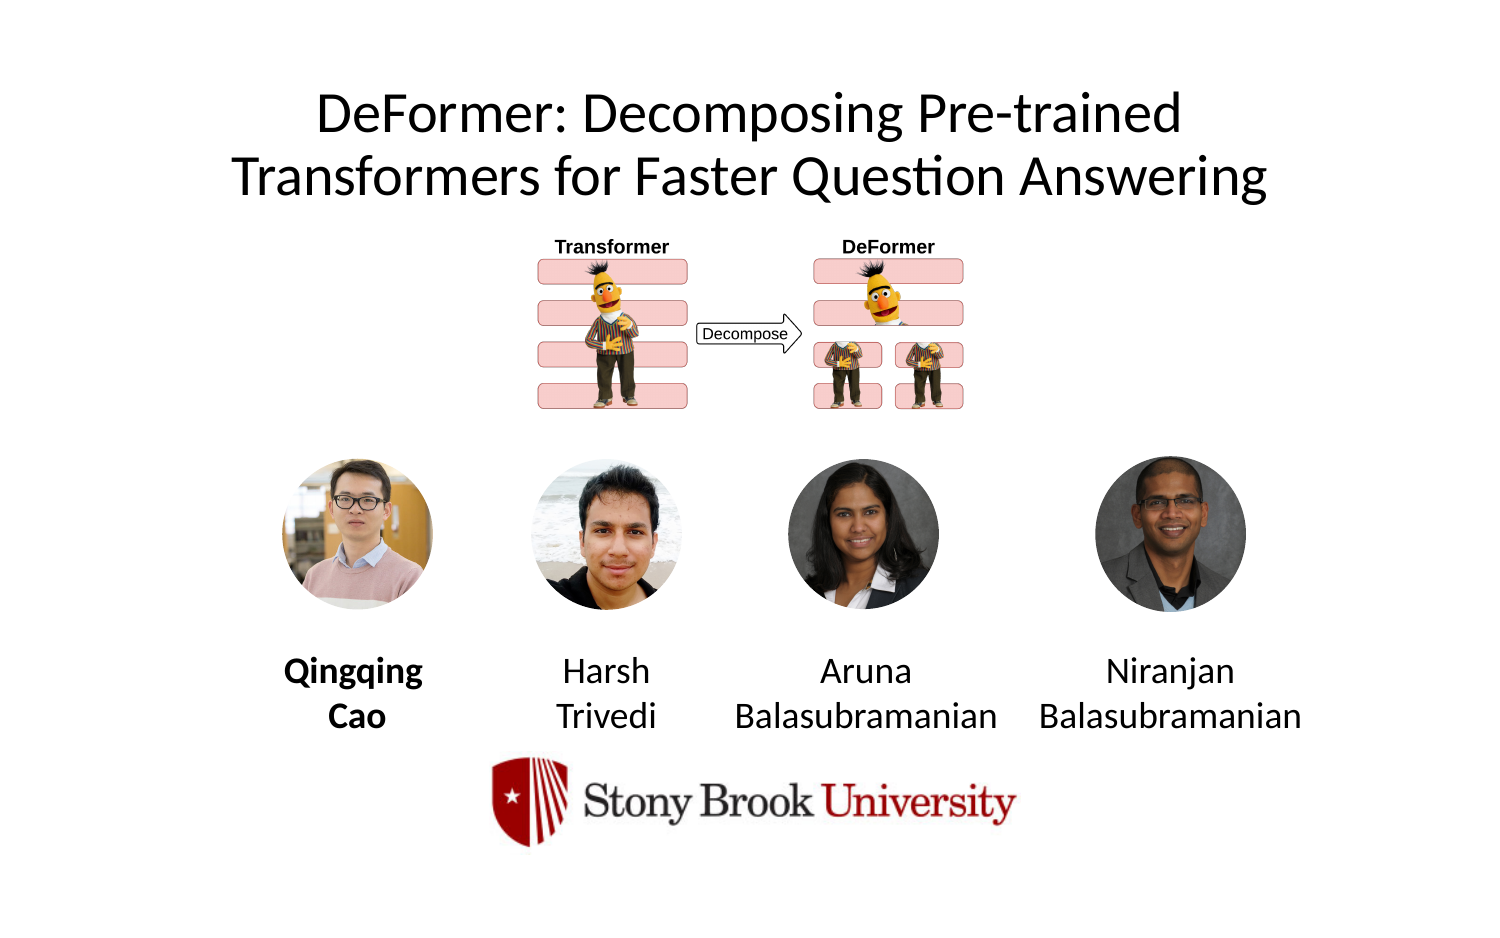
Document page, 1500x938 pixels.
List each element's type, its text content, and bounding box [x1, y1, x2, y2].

picture [504, 213, 996, 430]
title DeFormer: Decomposing Pre-trained Transformers for Faster Question Answering [218, 53, 1282, 214]
text_box Harsh Trivedi [512, 639, 701, 743]
text_box Aruna Balasubramanian [711, 639, 1015, 743]
picture [1095, 455, 1247, 613]
picture [530, 458, 683, 611]
picture [479, 751, 1021, 855]
picture [281, 458, 434, 610]
text_box Qingqing Cao [263, 639, 453, 743]
text_box Niranjan Balasubramanian [1015, 639, 1326, 743]
picture [787, 458, 940, 610]
